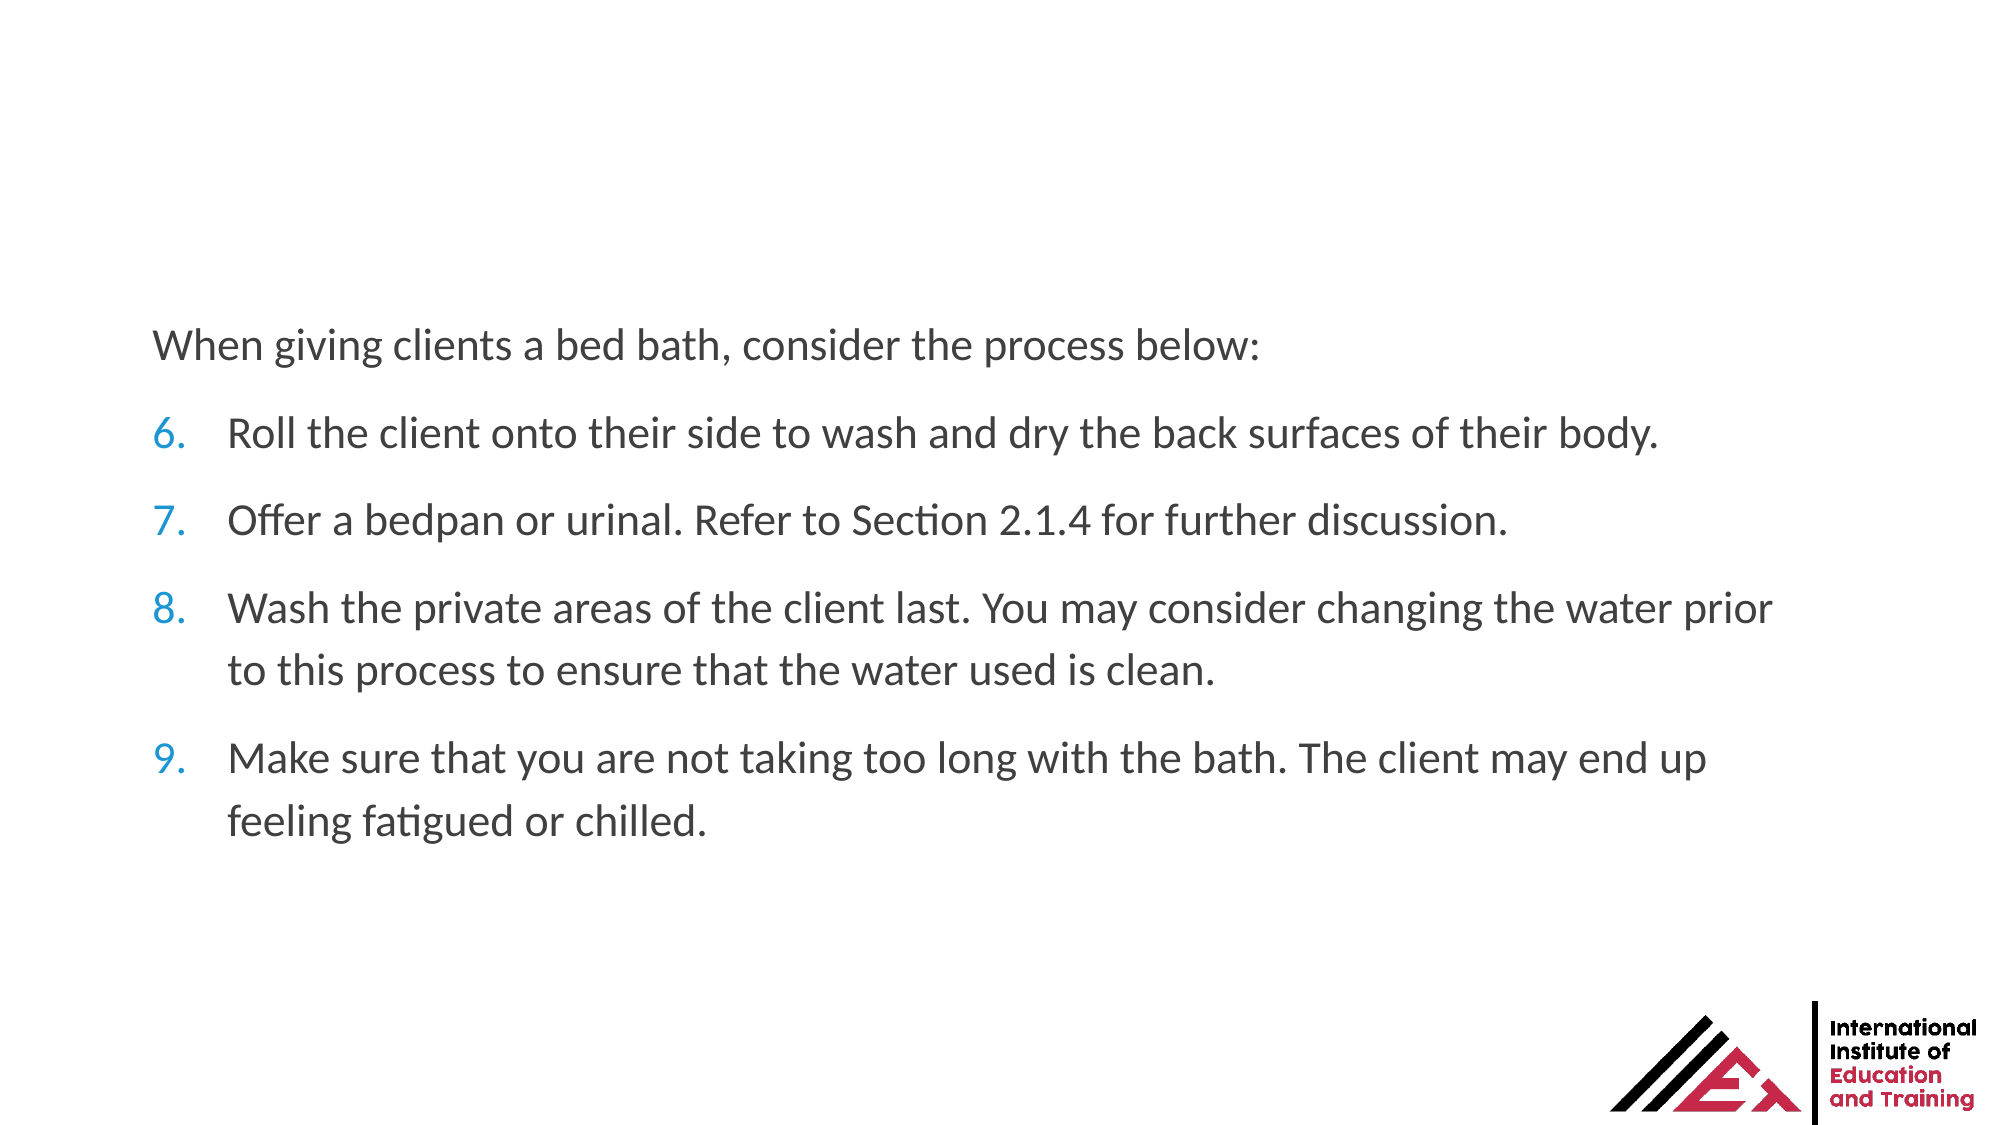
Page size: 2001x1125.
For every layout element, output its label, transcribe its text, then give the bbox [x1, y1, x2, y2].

list When giving clients a bed bath, consider the process below: Roll the client onto their side to wash and dry the back surfaces of their body. Offer a bedpan or urinal. Refer to Section 2.1.4 for further discussion. Wash the private areas of the client last. You may consider changing the water prior to this process to ensure that the water used is clean. Make sure that you are not taking too long with the bath. The client may end up feeling fatigued or chilled. [137, 299, 1793, 1014]
picture [1609, 1001, 1976, 1125]
